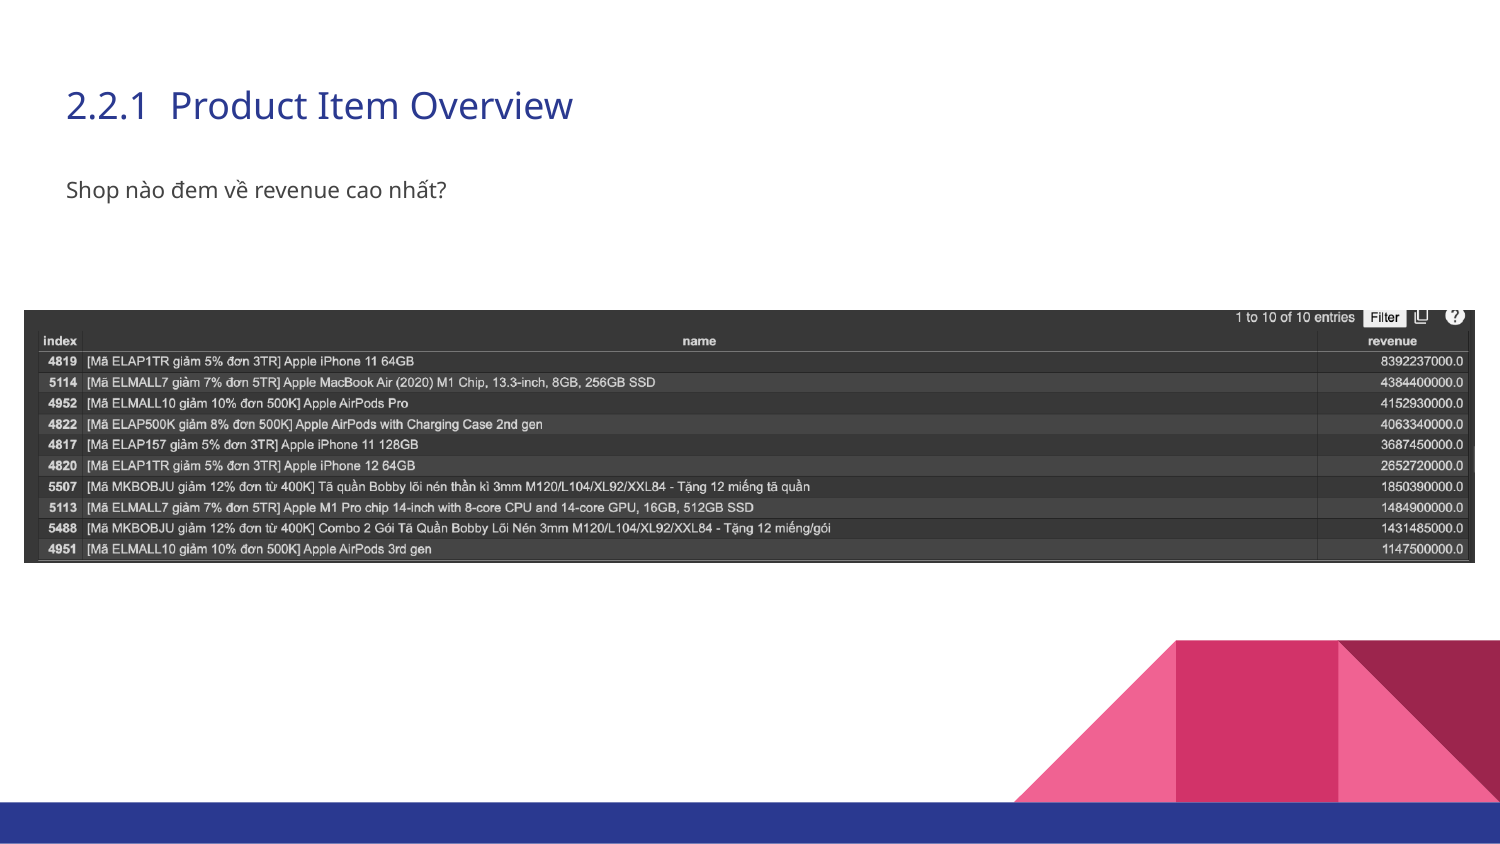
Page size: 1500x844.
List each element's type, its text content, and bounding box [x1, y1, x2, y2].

title 2.2.1 Product Item Overview Shop nào đem về revenue cao nhất? [51, 67, 1449, 220]
picture [24, 310, 1476, 564]
